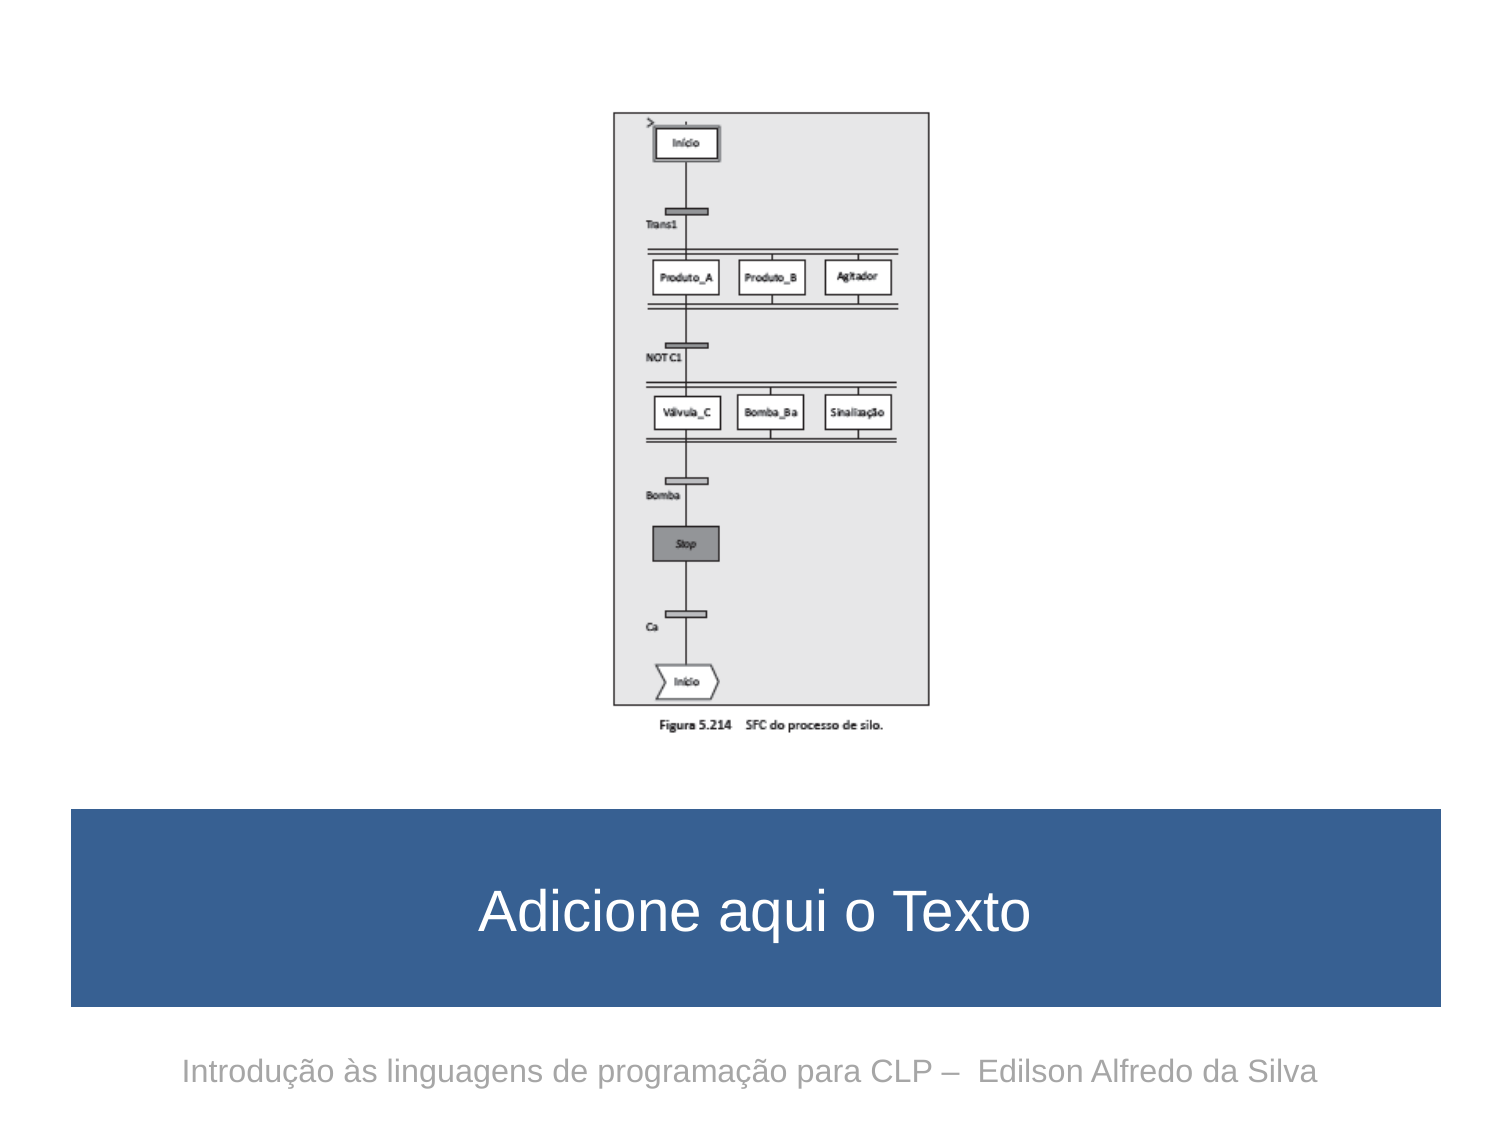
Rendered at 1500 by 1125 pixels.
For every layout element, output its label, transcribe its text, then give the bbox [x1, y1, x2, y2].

footer Introdução às linguagens de programação para CLP – Edilson Alfredo da Silva [0, 1042, 1500, 1103]
text_box Adicione aqui o Texto [70, 808, 1442, 1008]
picture [554, 89, 933, 761]
